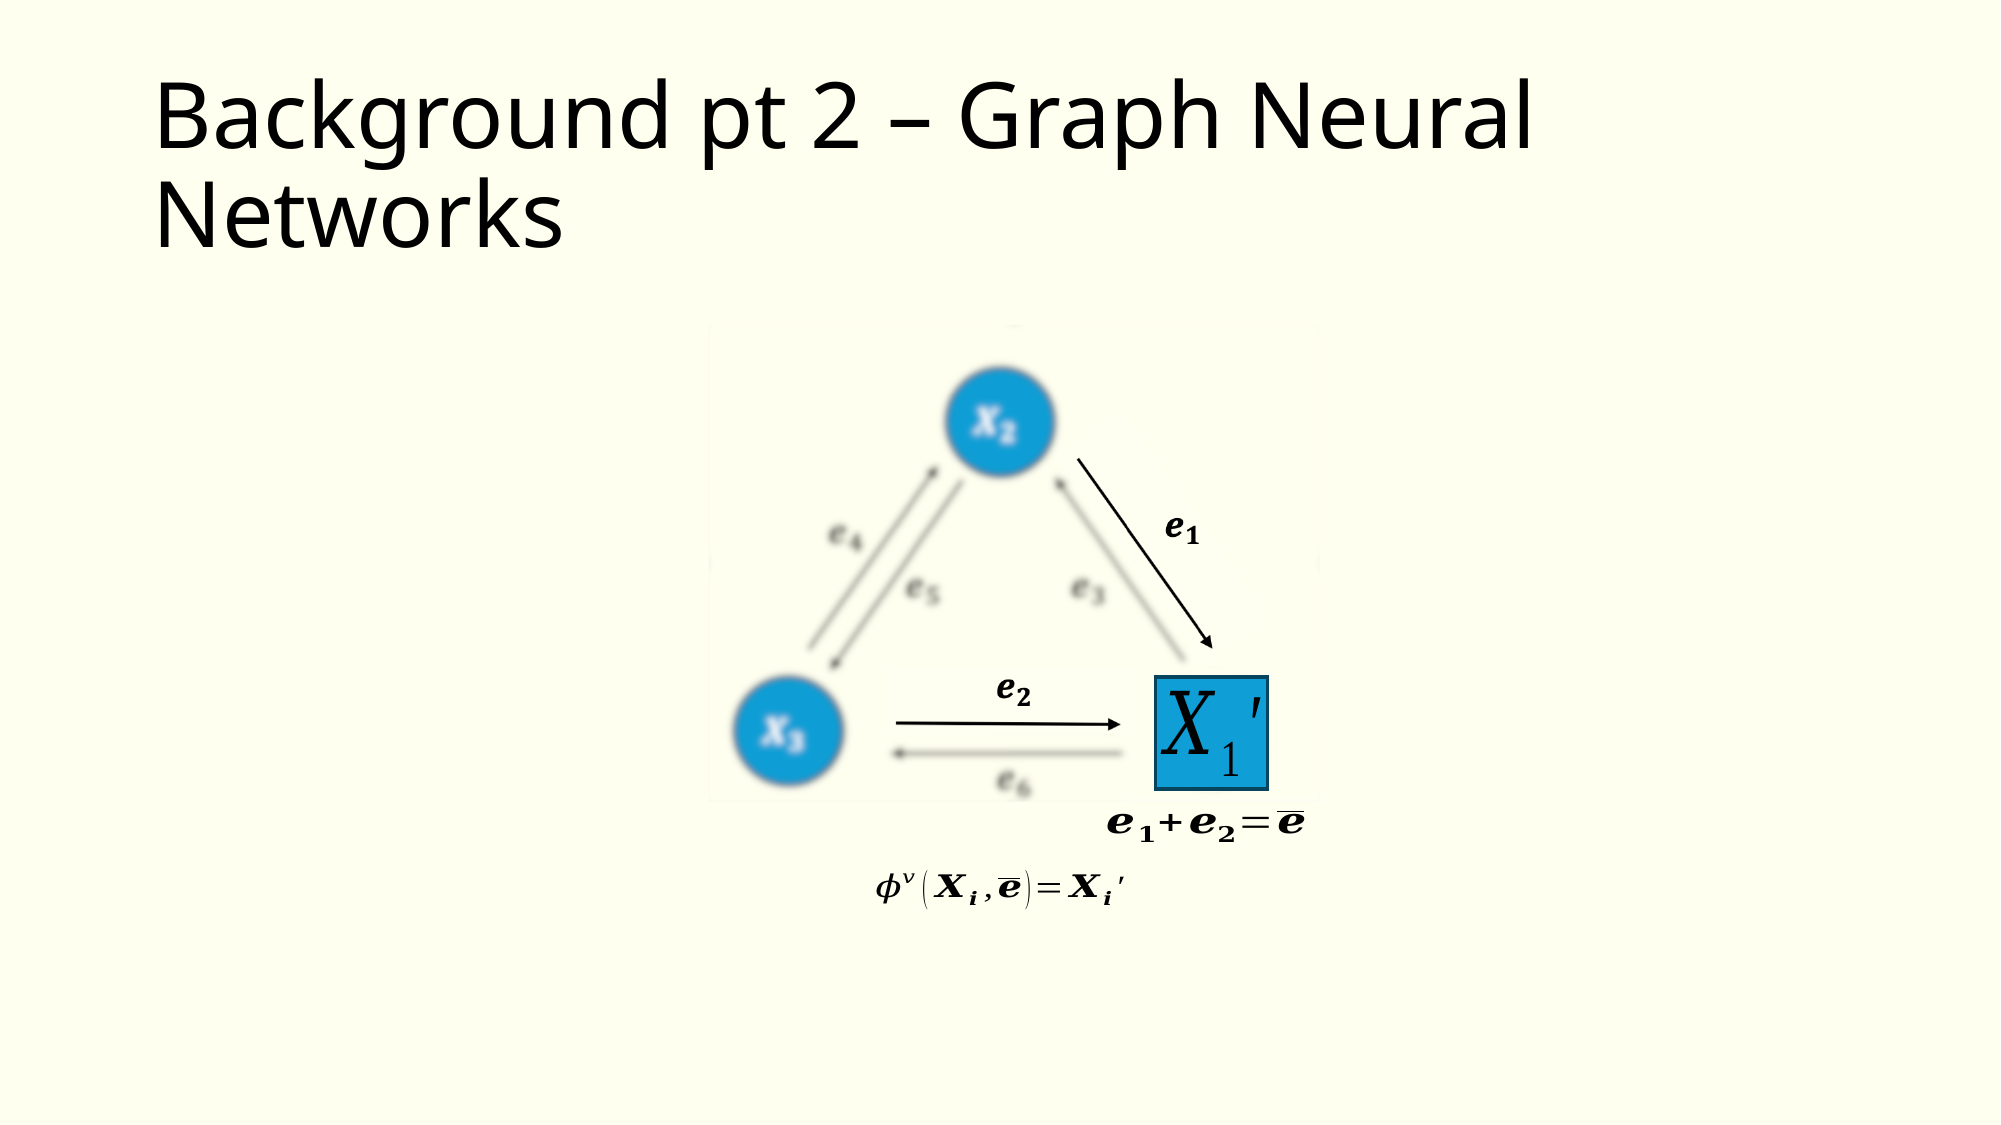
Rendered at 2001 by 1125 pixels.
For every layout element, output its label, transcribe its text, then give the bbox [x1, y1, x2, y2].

title Background pt 2 – Graph Neural Networks [137, 59, 1863, 278]
picture [708, 324, 1320, 803]
